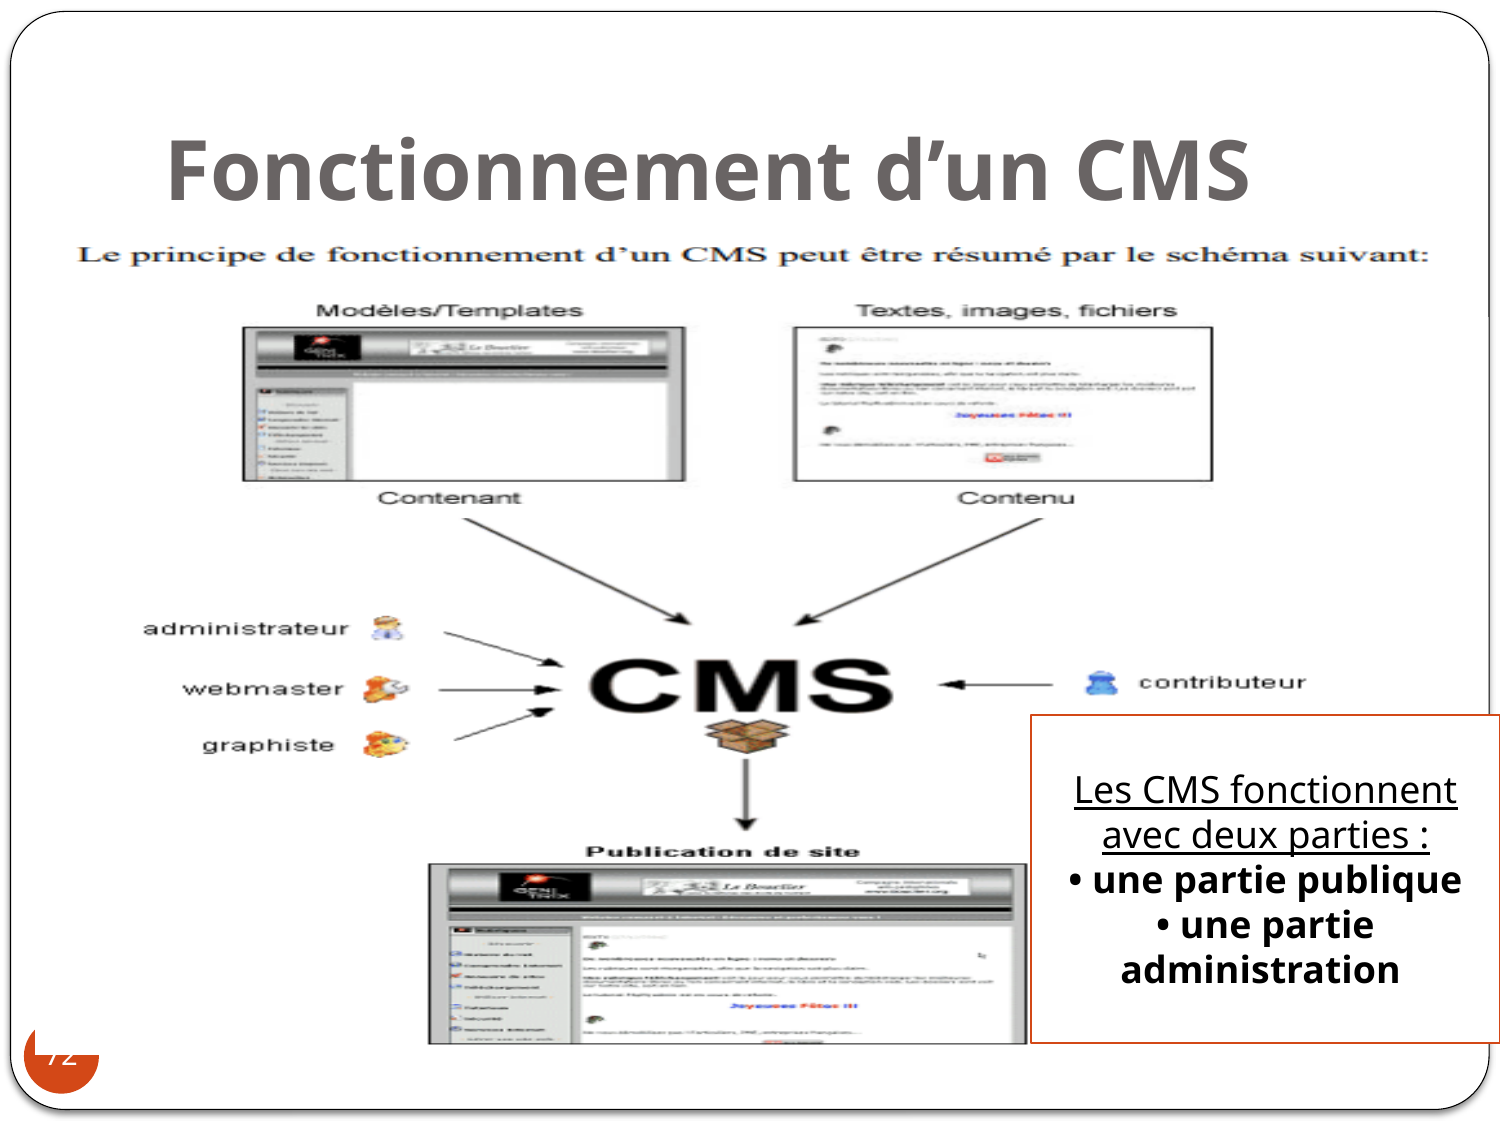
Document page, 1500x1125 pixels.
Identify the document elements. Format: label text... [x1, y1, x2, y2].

title Fonctionnement d’un CMS [150, 45, 1425, 232]
text_box Les CMS fonctionnent avec deux parties : • une partie publique • une partie administration [1436, 714, 1500, 1044]
picture [34, 234, 1430, 1055]
slide_number 72 [23, 1037, 99, 1094]
